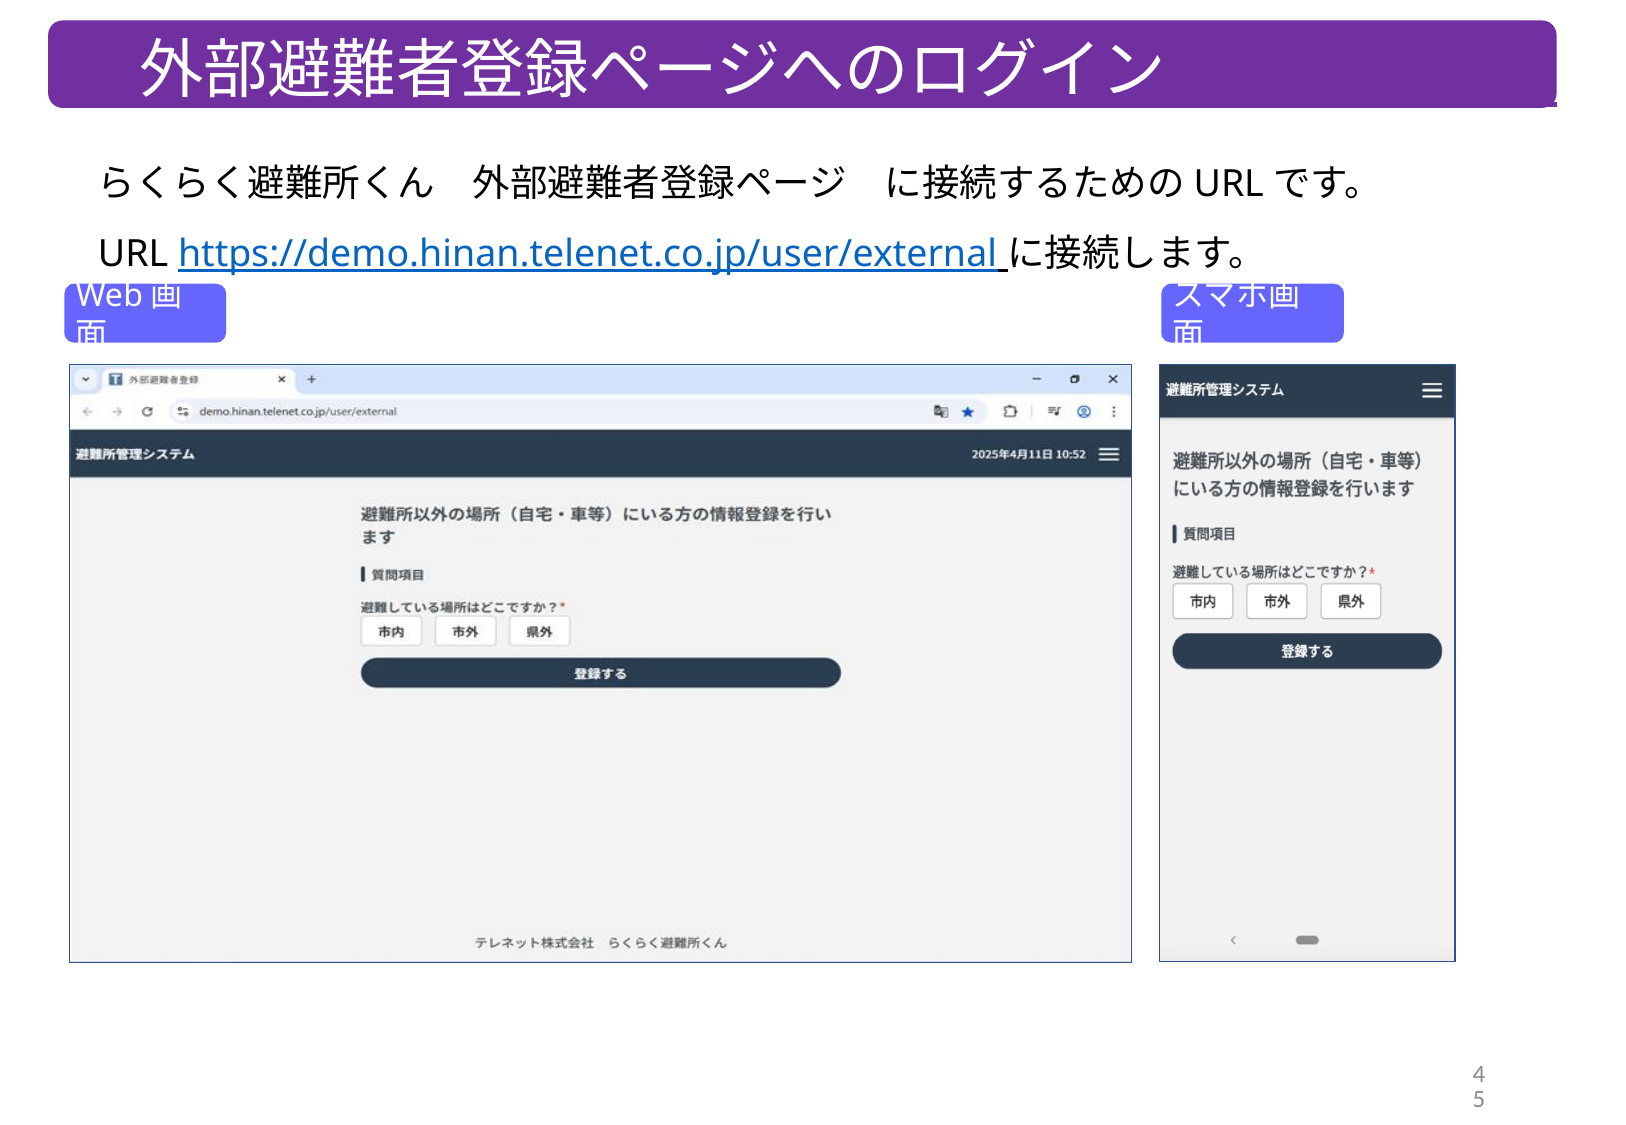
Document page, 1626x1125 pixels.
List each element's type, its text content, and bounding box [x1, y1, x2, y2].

picture [1159, 364, 1456, 962]
text_box らくらく避難所くん 外部避難者登録ページ に接続するためのURLです。 URL https://demo.hinan.telenet.co.jp/user/external に接続します。 [97, 129, 1383, 287]
picture [69, 364, 1132, 963]
slide_number 44 [1457, 738, 1501, 1125]
text_box Web画面 [64, 283, 227, 343]
title 外部避難者登録ページへのログイン [123, 35, 1502, 107]
text_box スマホ画面 [1161, 283, 1344, 343]
